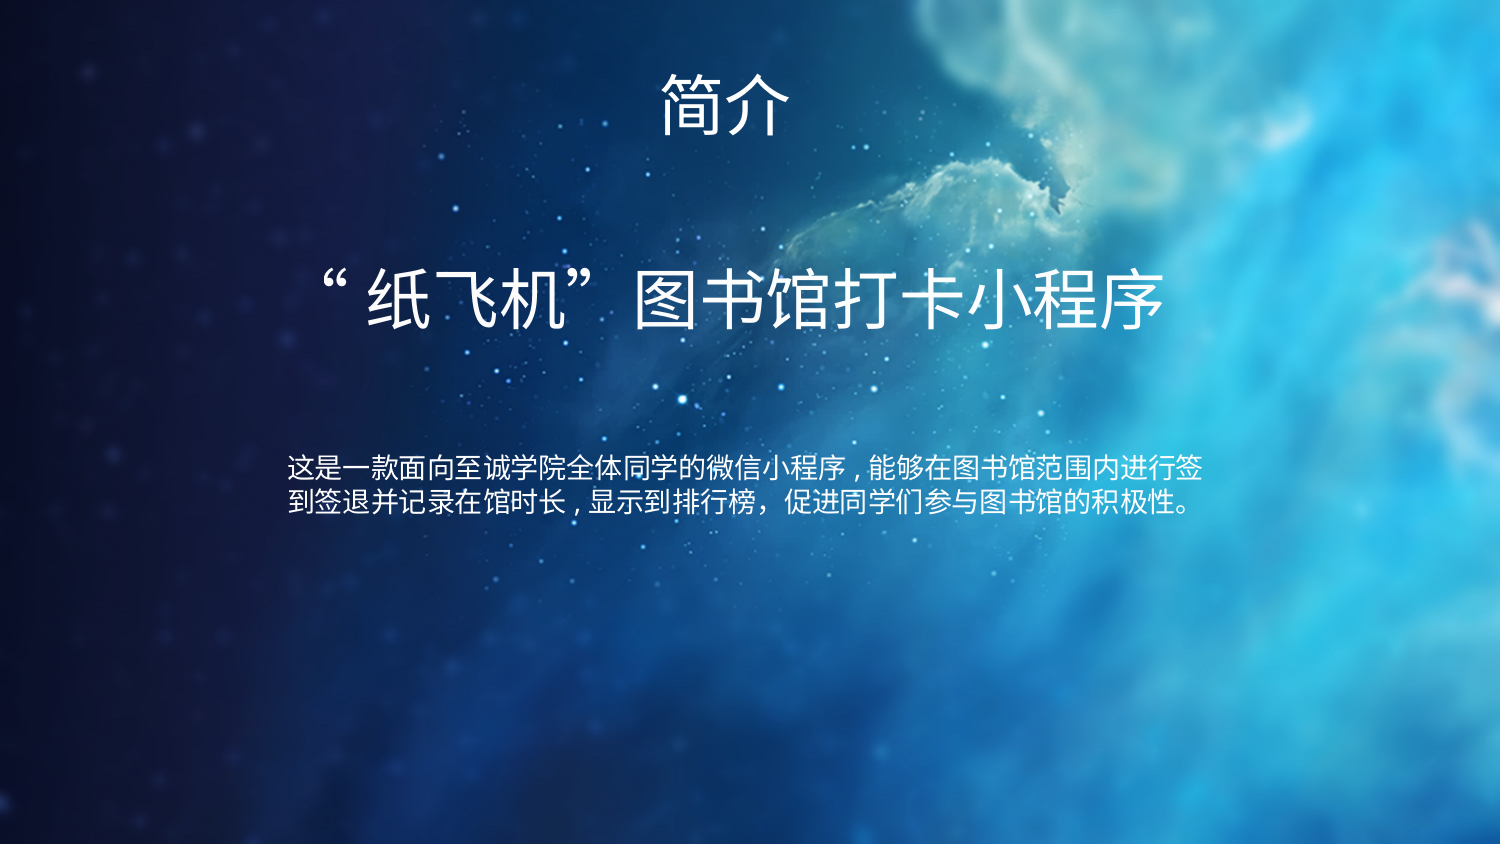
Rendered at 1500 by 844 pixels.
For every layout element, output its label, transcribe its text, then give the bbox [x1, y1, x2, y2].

text_box “纸飞机”图书馆打卡小程序 [271, 251, 1178, 343]
text_box 简介 [643, 56, 807, 152]
text_box 这是一款面向至诚学院全体同学的微信小程序,能够在图书馆范围内进行签到签退并记录在馆时长,显示到排行榜，促进同学们参与图书馆的积极性。 [272, 443, 1242, 526]
picture [0, 0, 1500, 844]
